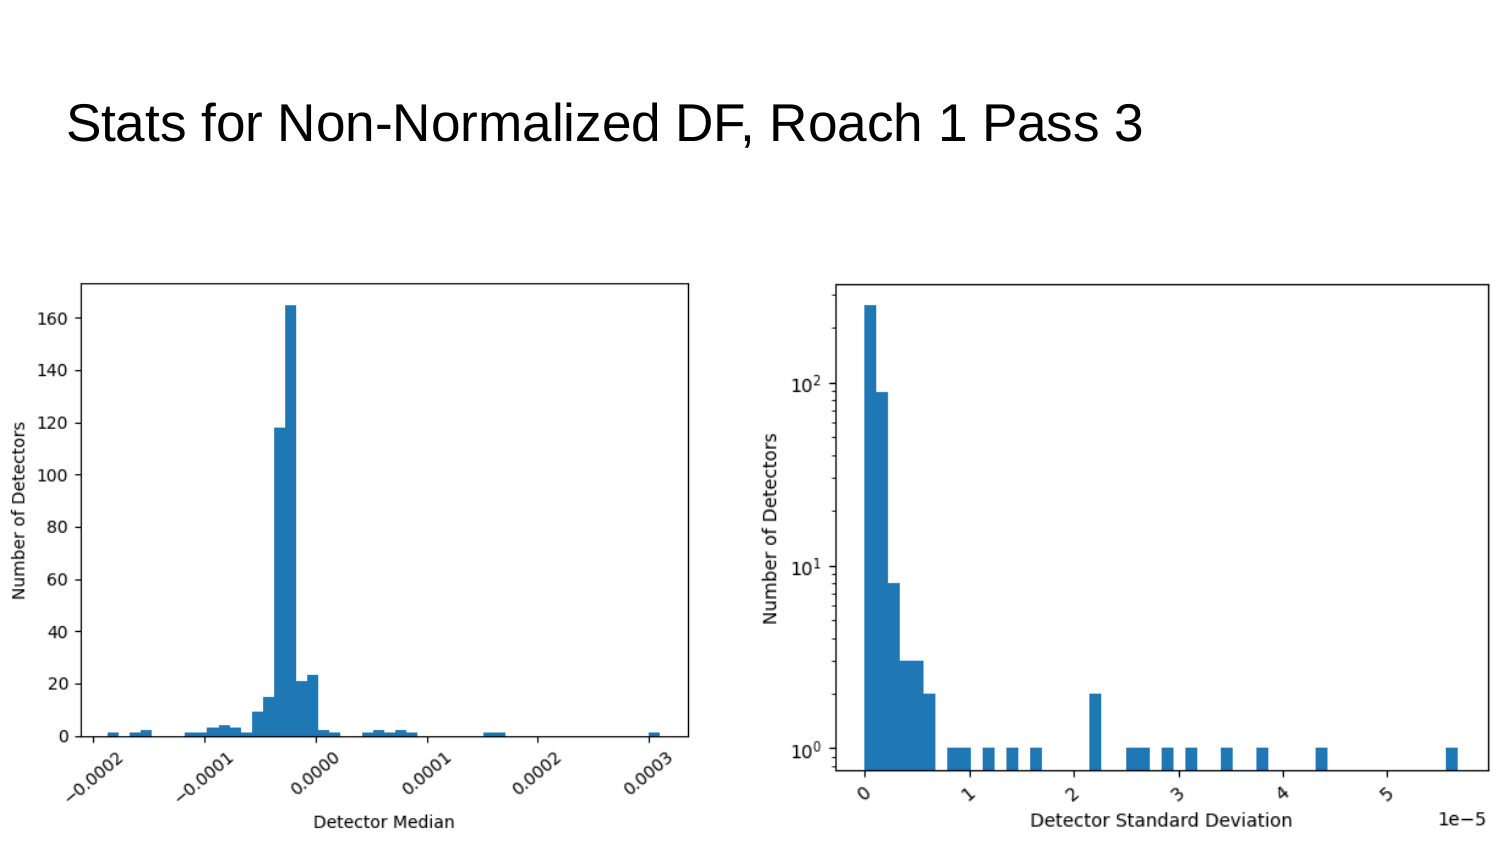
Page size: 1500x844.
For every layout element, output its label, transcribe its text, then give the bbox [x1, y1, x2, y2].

picture [749, 271, 1500, 844]
title Stats for Non-Normalized DF, Roach 1 Pass 3 [51, 72, 1449, 167]
picture [0, 271, 699, 844]
